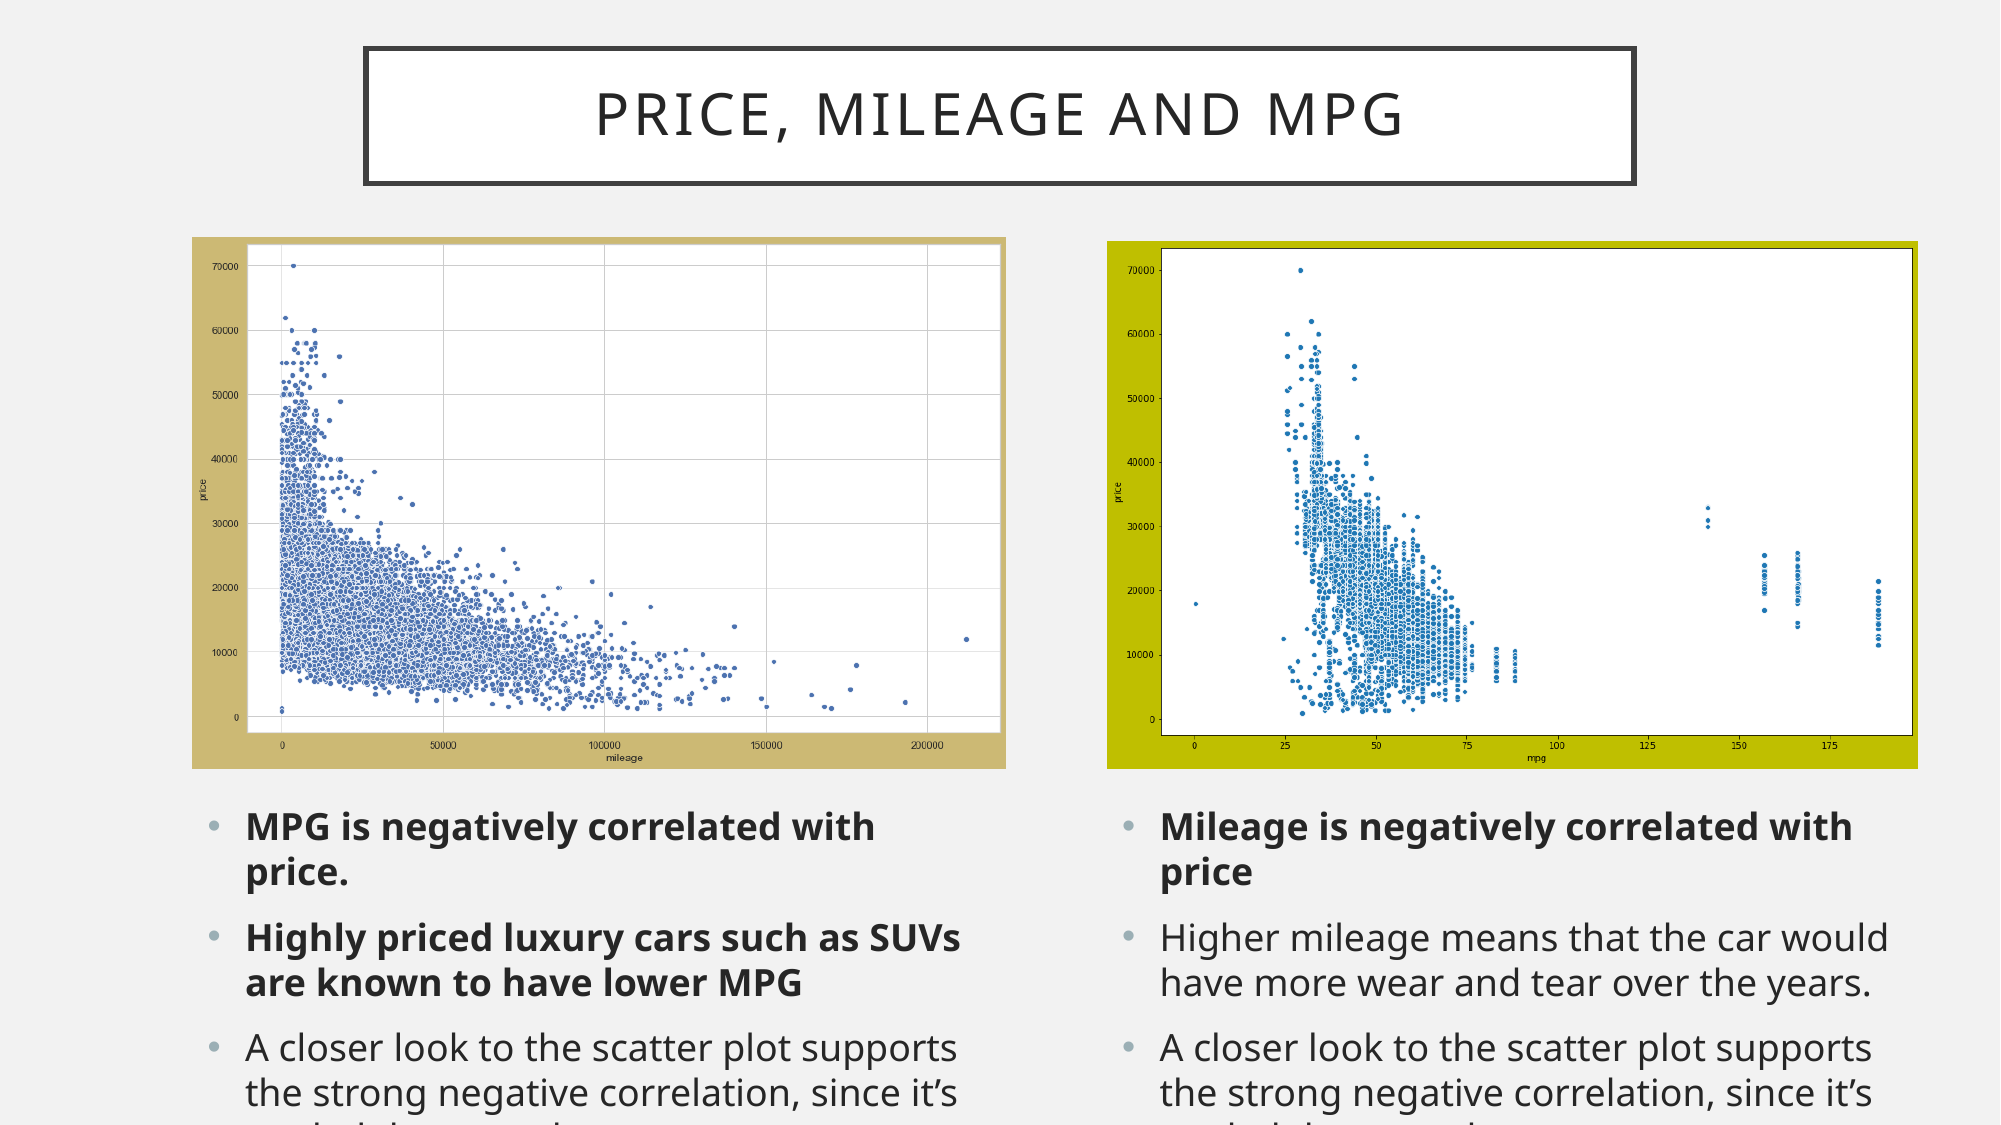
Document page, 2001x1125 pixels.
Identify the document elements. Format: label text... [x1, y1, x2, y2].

text_box MPG is negatively correlated with price. Highly priced luxury cars such as SUVs are known to have lower MPG A closer look to the scatter plot supports the strong negative correlation, since it’s angled downwards. [192, 795, 1006, 930]
picture [192, 237, 1006, 769]
text_box Mileage is negatively correlated with price Higher mileage means that the car would have more wear and tear over the years. A closer look to the scatter plot supports the strong negative correlation, since it’s angled downwards. [1106, 795, 1921, 930]
picture [1106, 241, 1918, 769]
title PRICE, MILEAGE AND MPG [363, 46, 1637, 186]
